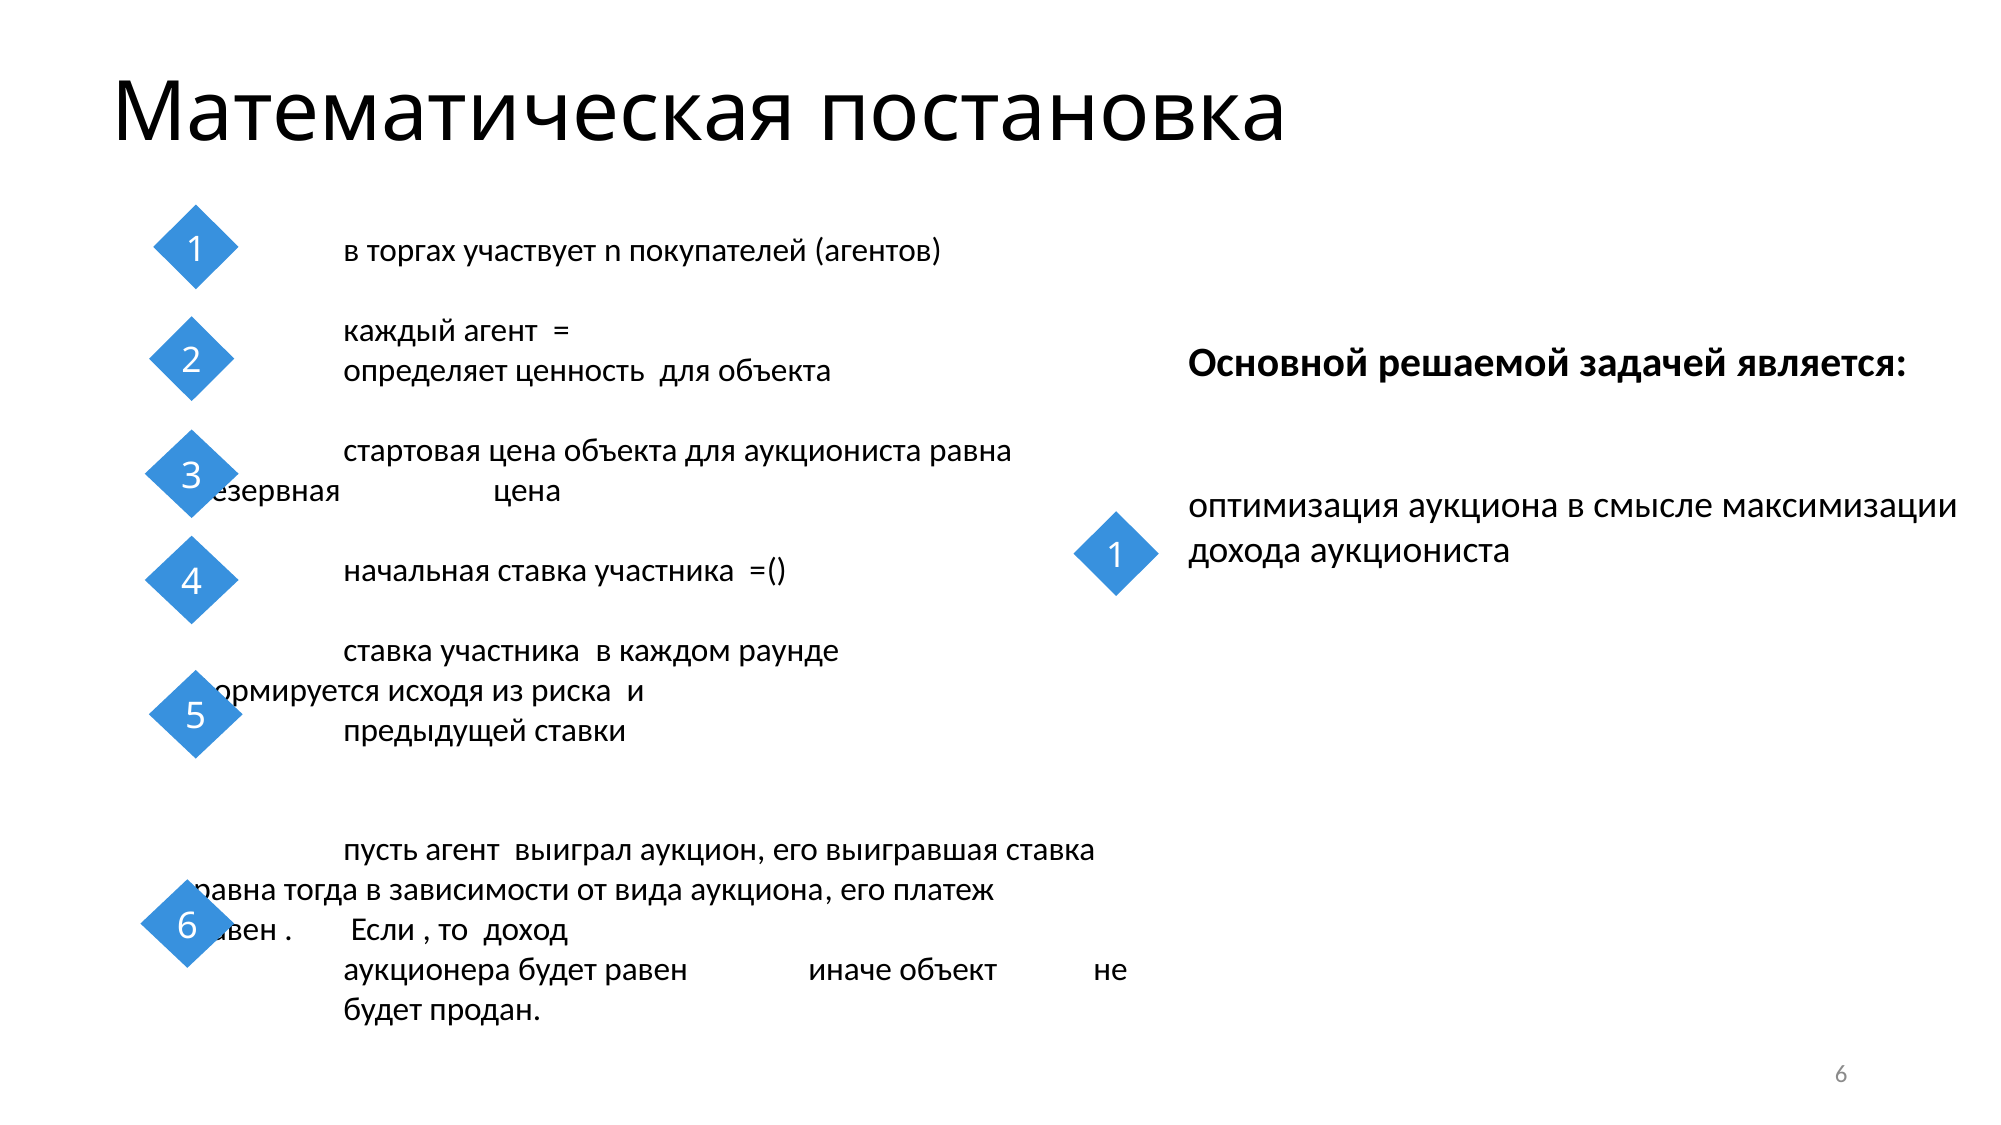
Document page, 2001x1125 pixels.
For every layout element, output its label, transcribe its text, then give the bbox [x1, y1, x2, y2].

title Математическая постановка [96, 4, 1822, 222]
text_box 4 [144, 535, 239, 625]
text_box 5 [148, 669, 243, 759]
text_box 1 [153, 204, 239, 290]
text_box 3 [144, 429, 239, 519]
slide_number 6 [1412, 1042, 1863, 1103]
text_box 6 [140, 879, 235, 968]
text_box 2 [149, 316, 235, 402]
text_box 1 [1073, 511, 1159, 596]
